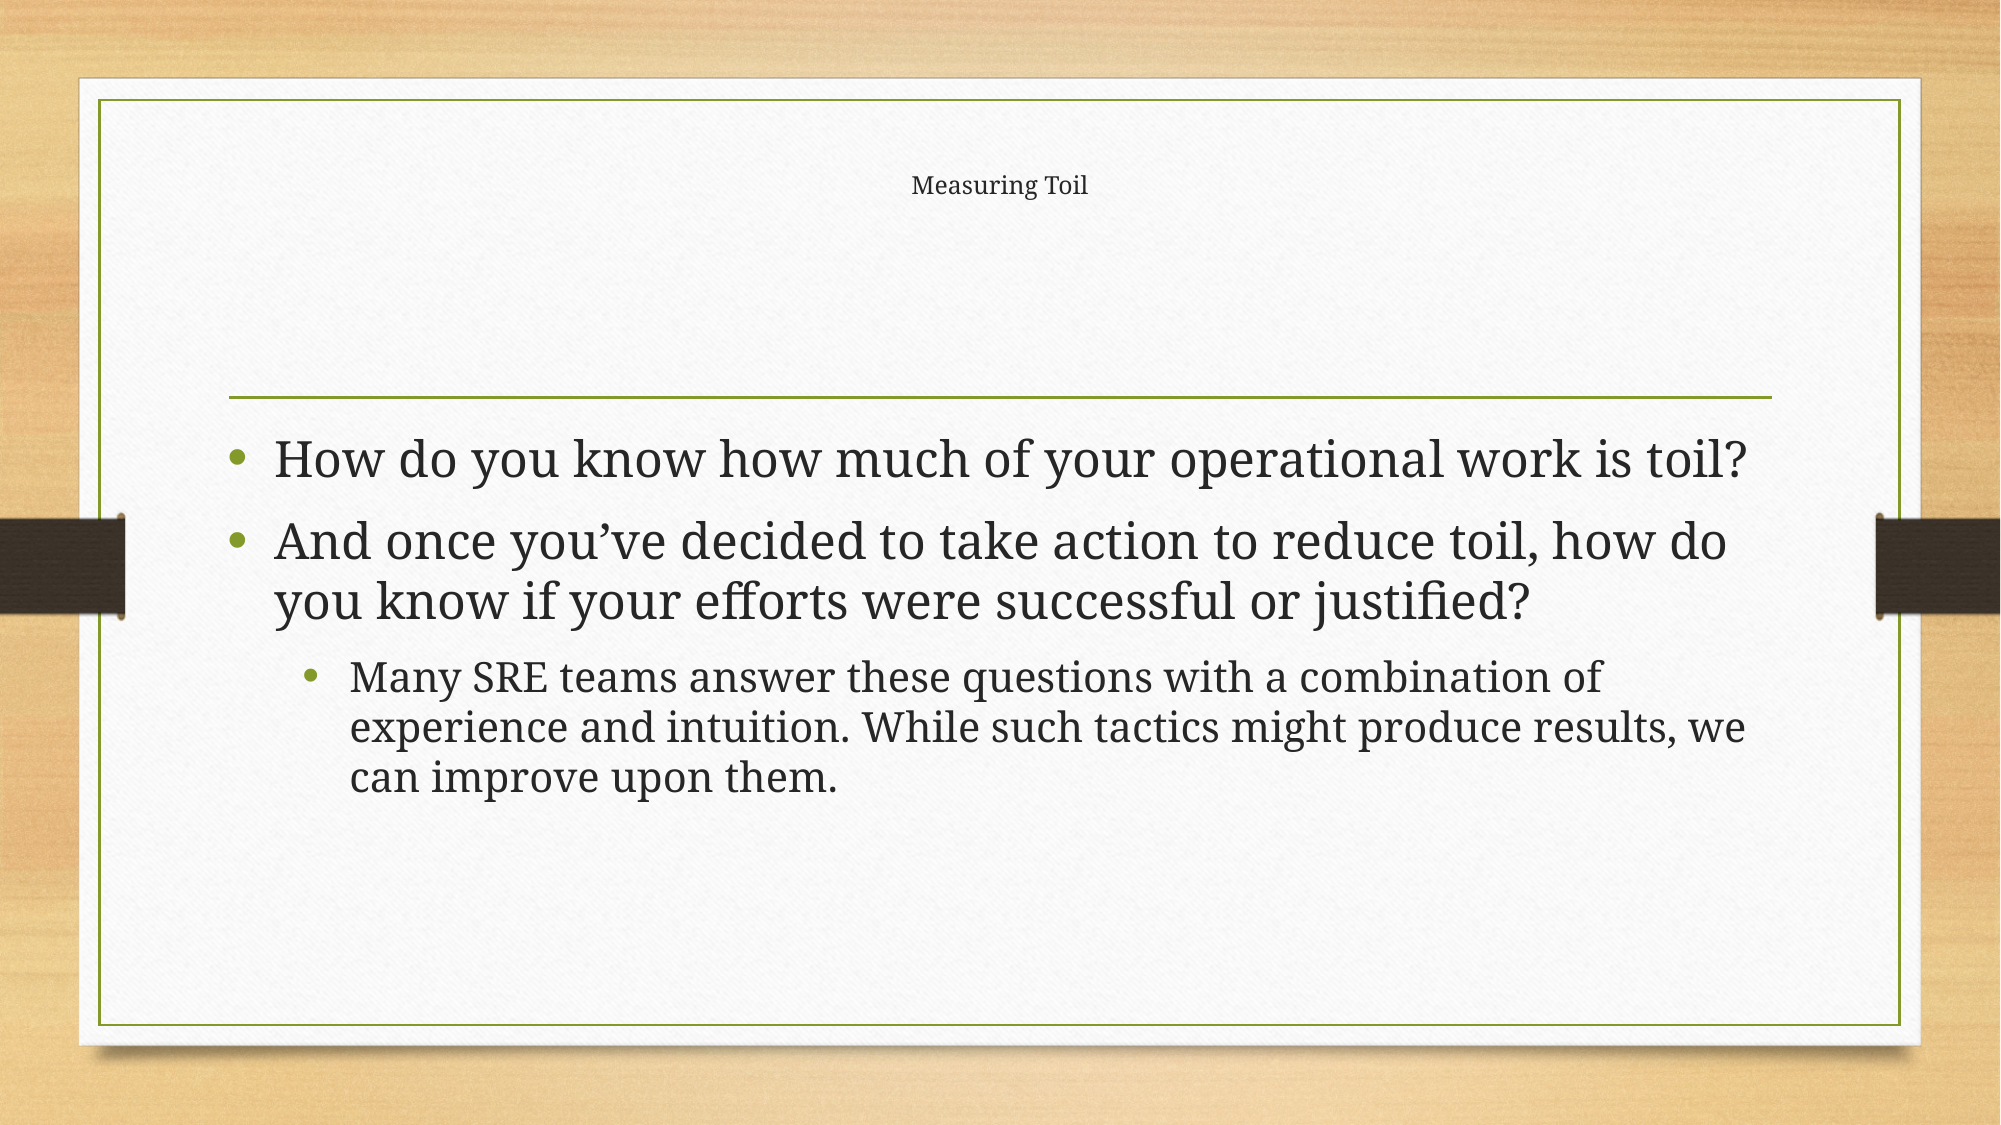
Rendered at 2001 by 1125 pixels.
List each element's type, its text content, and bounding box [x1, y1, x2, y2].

picture [0, 0, 2001, 1125]
title Measuring Toil [212, 161, 1788, 238]
list How do you know how much of your operational work is toil? And once you’ve decided to take action to reduce toil, how do you know if your efforts were successful or justified? Many SRE teams answer these questions with a combination of experience and intuition. While such tactics might produce results, we can improve upon them. [212, 419, 1788, 964]
